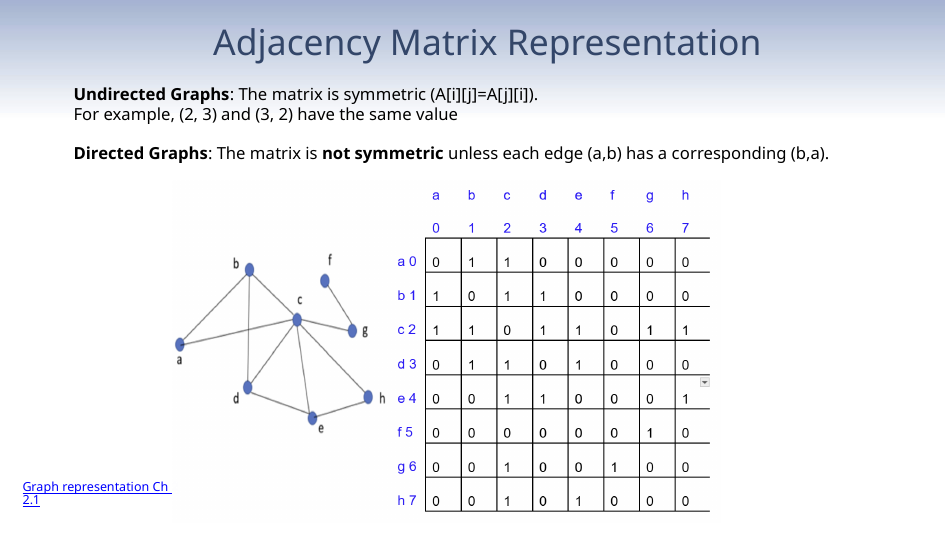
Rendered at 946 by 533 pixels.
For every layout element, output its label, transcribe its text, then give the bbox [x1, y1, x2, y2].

text_box Graph representation Ch 22.1 [20, 477, 166, 497]
title Adjacency Matrix Representation [8, 17, 775, 109]
picture [0, 0, 945, 118]
text_box Undirected Graphs: The matrix is symmetric (A[i][j]=A[j][i]). For example, (2, 3) and (3, 2) have the same value Directed Graphs: The matrix is not symmetric unless each edge (a,b) has a corresponding (b,a). [58, 68, 858, 199]
picture [171, 179, 721, 524]
